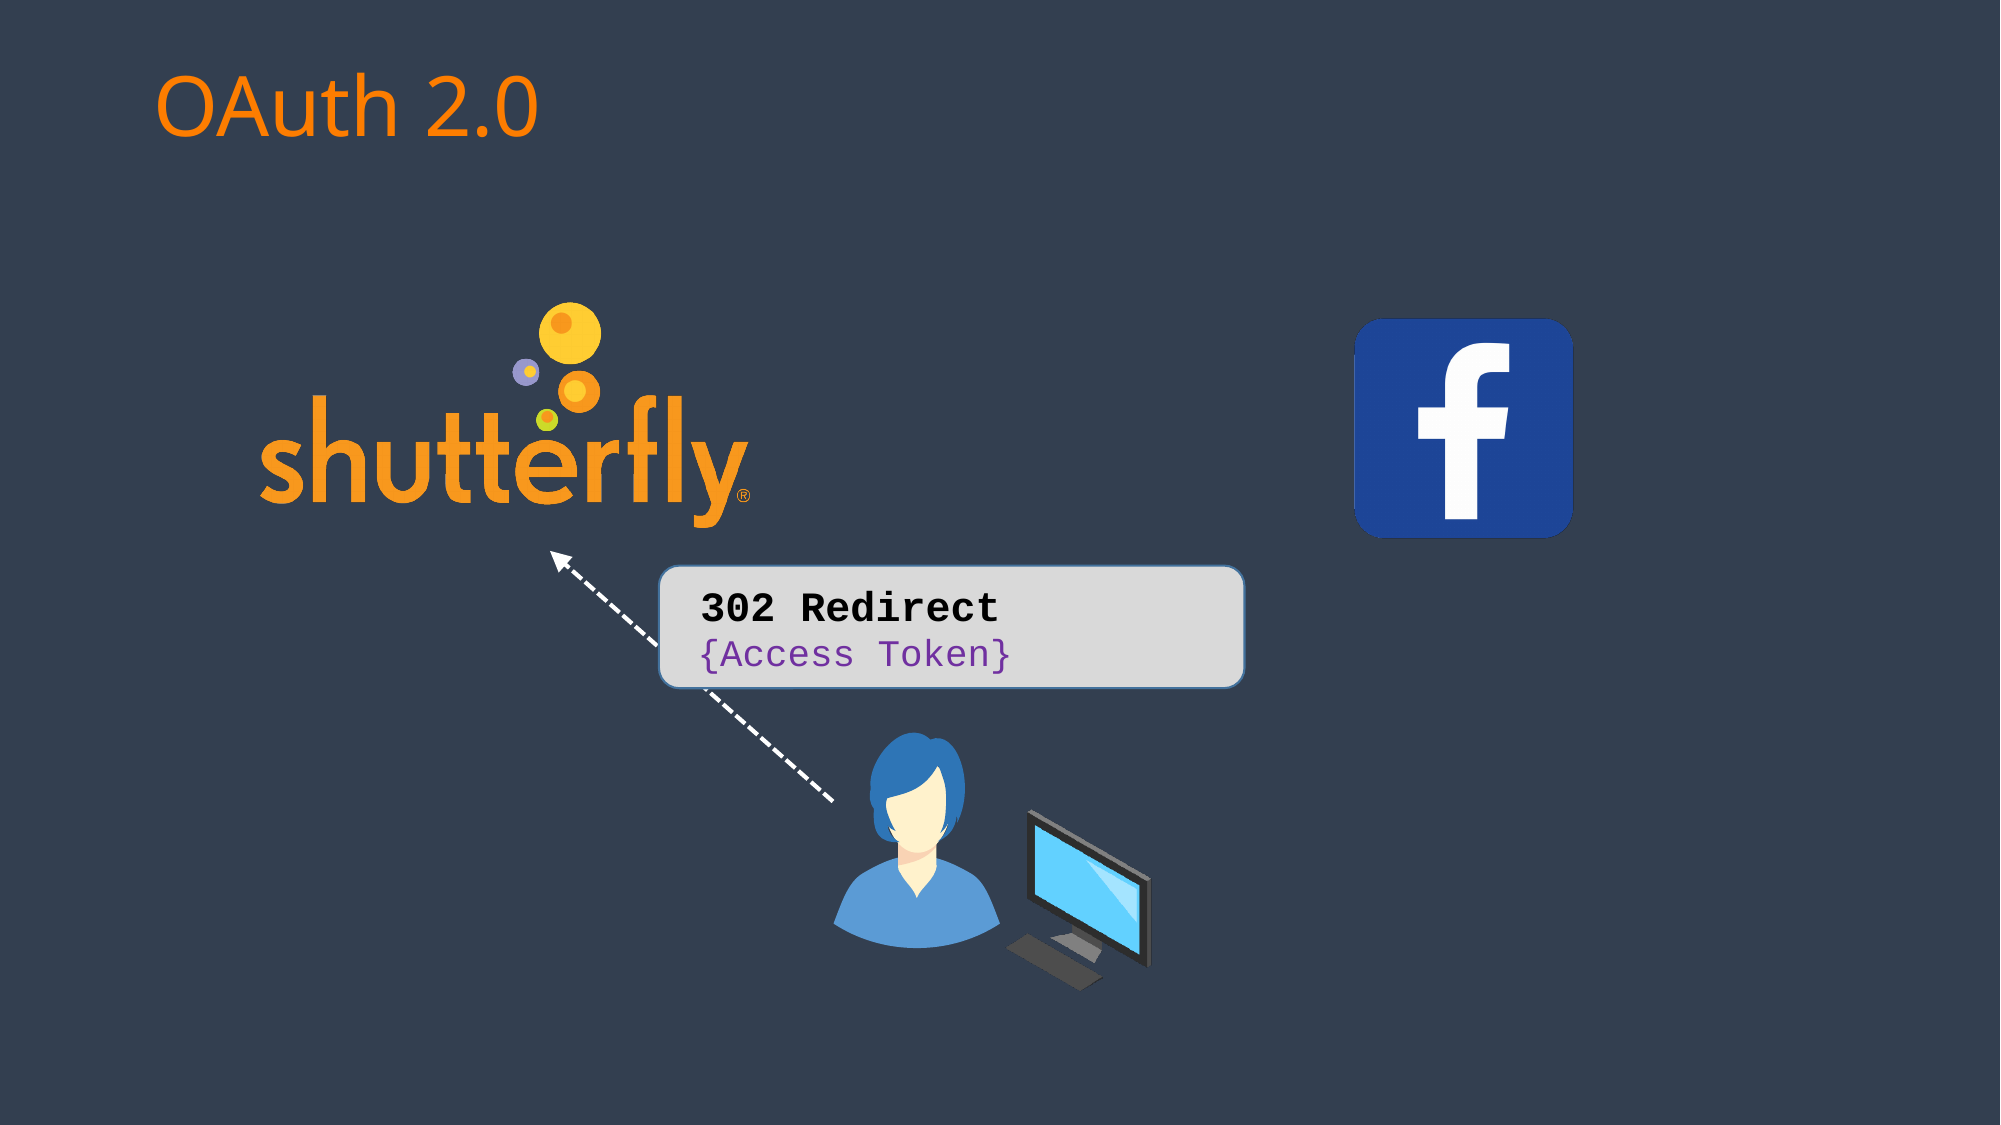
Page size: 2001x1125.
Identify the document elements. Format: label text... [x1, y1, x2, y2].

text_box 302 Redirect [817, 572, 1016, 621]
text_box OAuth 2.0 [138, 45, 1186, 161]
picture [260, 298, 750, 528]
picture [1349, 317, 1578, 539]
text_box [833, 732, 1000, 949]
text_box [0, 0, 2000, 160]
picture [1000, 804, 1156, 996]
text_box {Access Token} [817, 621, 1038, 682]
text_box [817, 564, 1246, 690]
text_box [566, 534, 817, 818]
